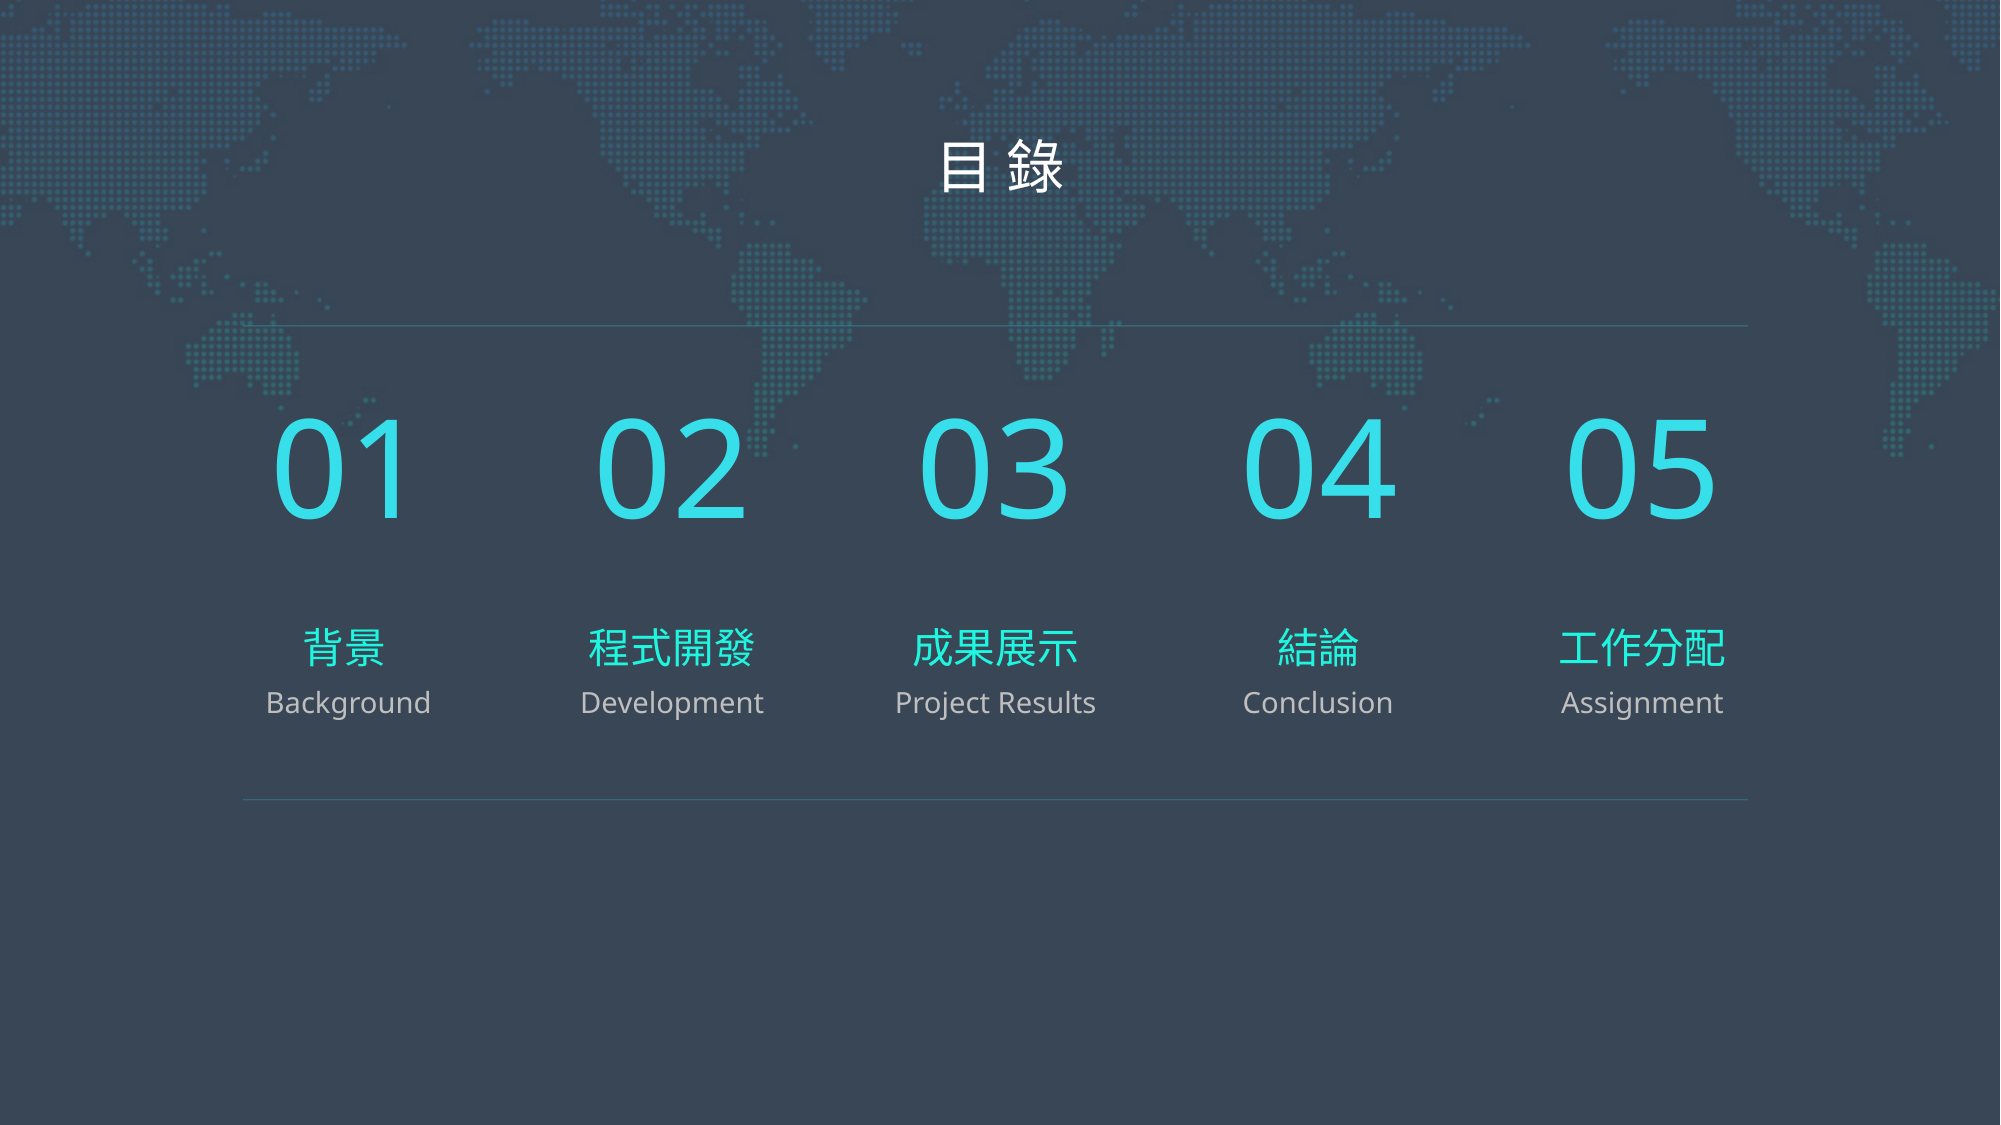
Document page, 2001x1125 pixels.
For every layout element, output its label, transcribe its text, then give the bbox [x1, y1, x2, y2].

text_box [242, 325, 1749, 800]
picture [0, 0, 2000, 1125]
text_box 目 錄 [920, 122, 1080, 208]
